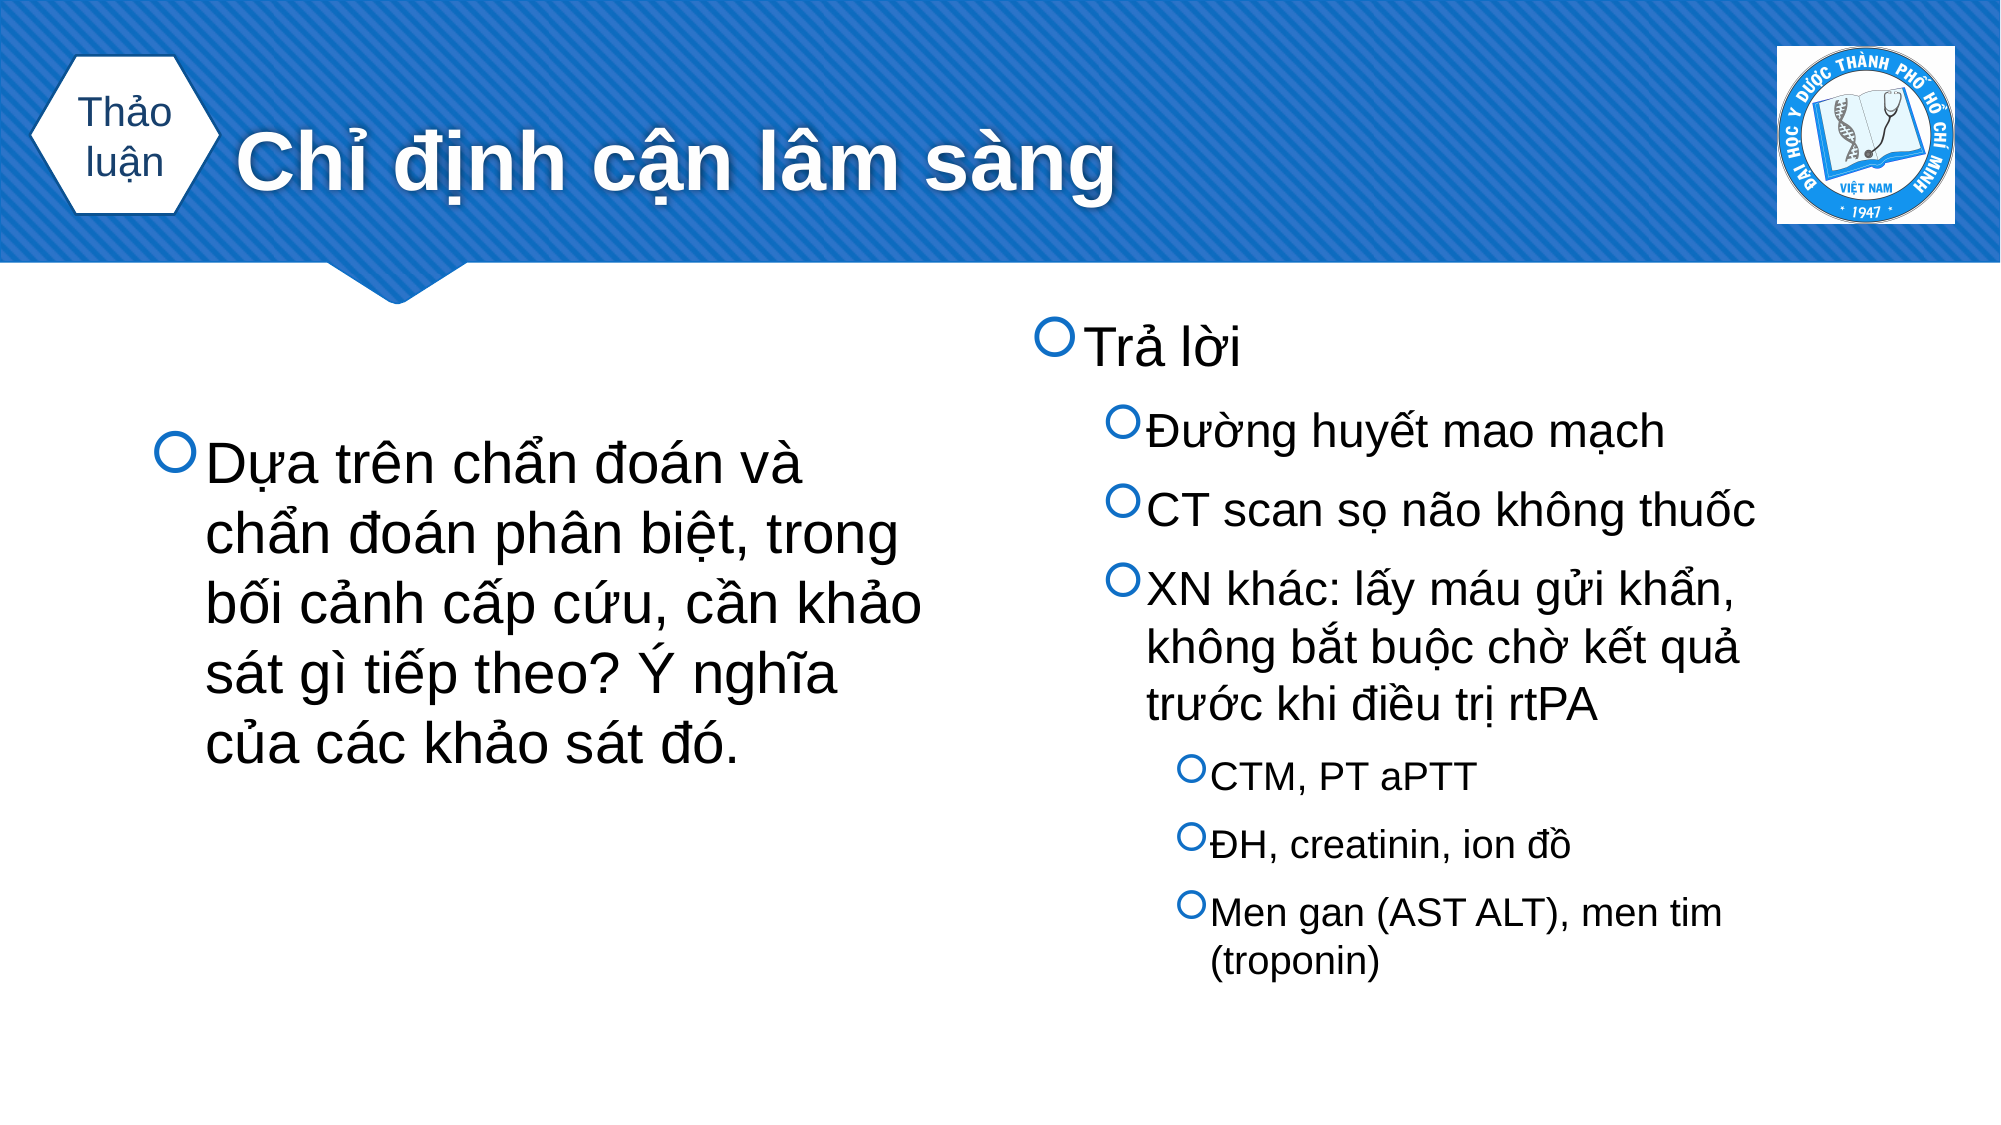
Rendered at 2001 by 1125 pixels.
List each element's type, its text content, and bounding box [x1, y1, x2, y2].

title Chỉ định cận lâm sàng [220, 55, 1868, 215]
list Dựa trên chẩn đoán và chẩn đoán phân biệt, trong bối cảnh cấp cứu, cần khảo sát gì tiếp theo? Ý nghĩa của các khảo sát đó. [134, 303, 950, 992]
list Trả lời Đường huyết mao mạch CT scan sọ não không thuốc XN khác: lấy máu gửi khẩn, không bắt buộc chờ kết quả trước khi điều trị rtPA CTM, PT aPTT ĐH, creatinin, ion đồ Men gan (AST ALT), men tim (troponin) [1014, 303, 1868, 992]
text_box Thảo luận [28, 54, 222, 216]
picture [1777, 46, 1955, 224]
